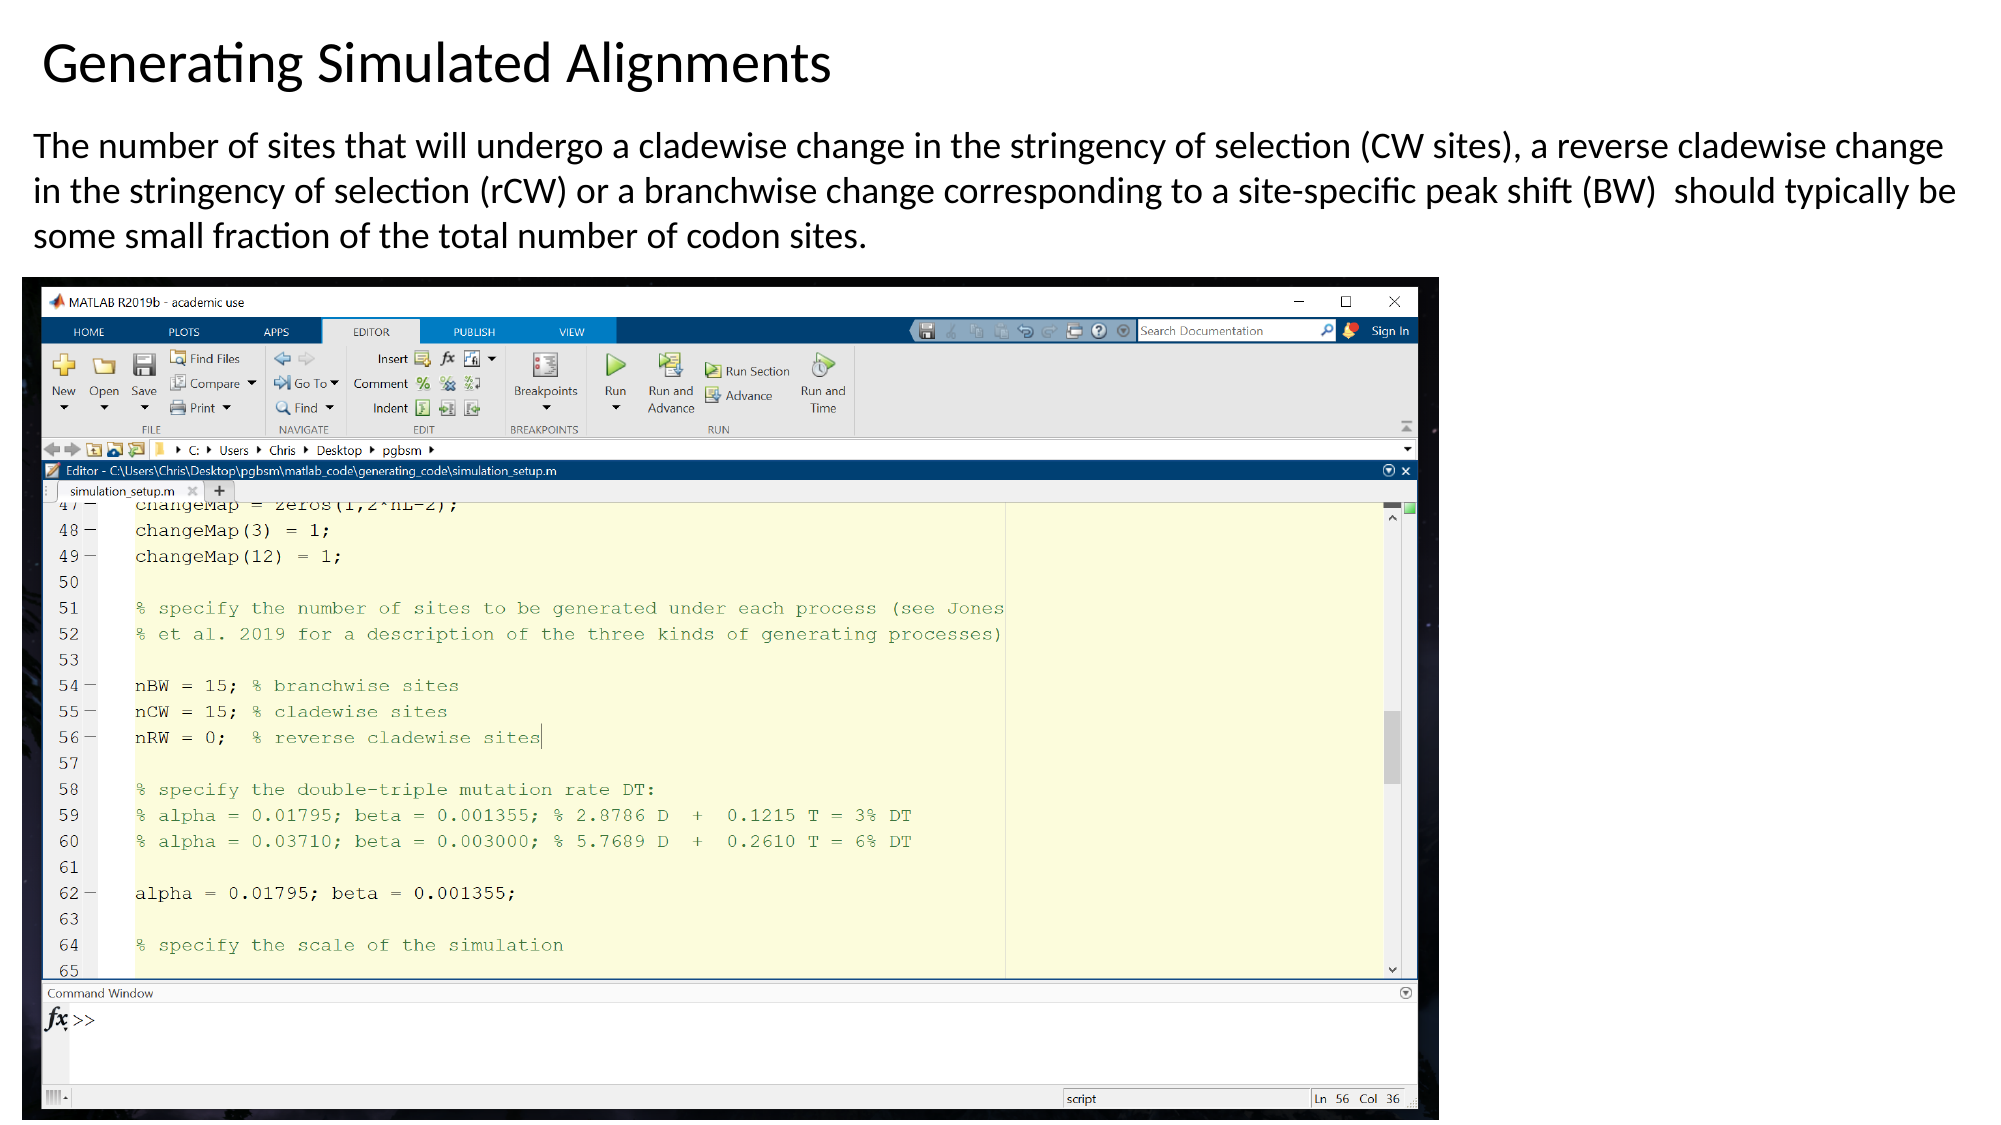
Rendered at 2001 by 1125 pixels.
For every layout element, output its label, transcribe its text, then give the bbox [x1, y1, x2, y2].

text_box The number of sites that will undergo a cladewise change in the stringency of selection (CW sites), a reverse cladewise change in the stringency of selection (rCW) or a branchwise change corresponding to a site-specific peak shift (BW) should typically be some small fraction of the total number of codon sites. [18, 114, 1982, 264]
text_box Generating Simulated Alignments [27, 16, 848, 102]
picture [22, 277, 1439, 1121]
